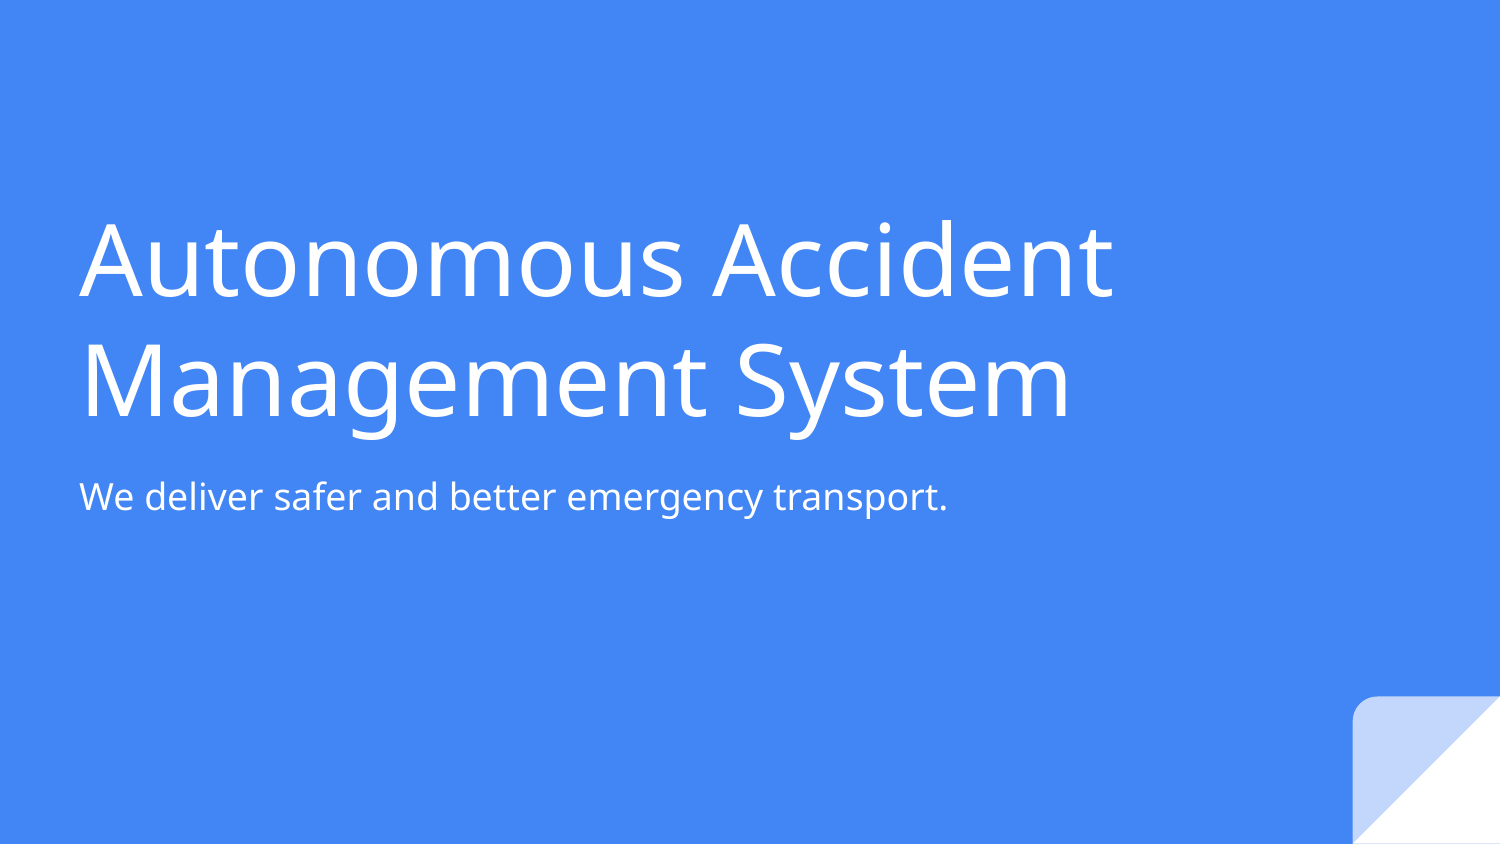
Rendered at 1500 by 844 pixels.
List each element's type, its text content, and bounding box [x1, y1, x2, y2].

title Autonomous Accident Management System [64, 298, 1413, 452]
subtitle We deliver safer and better emergency transport. [64, 457, 1413, 529]
